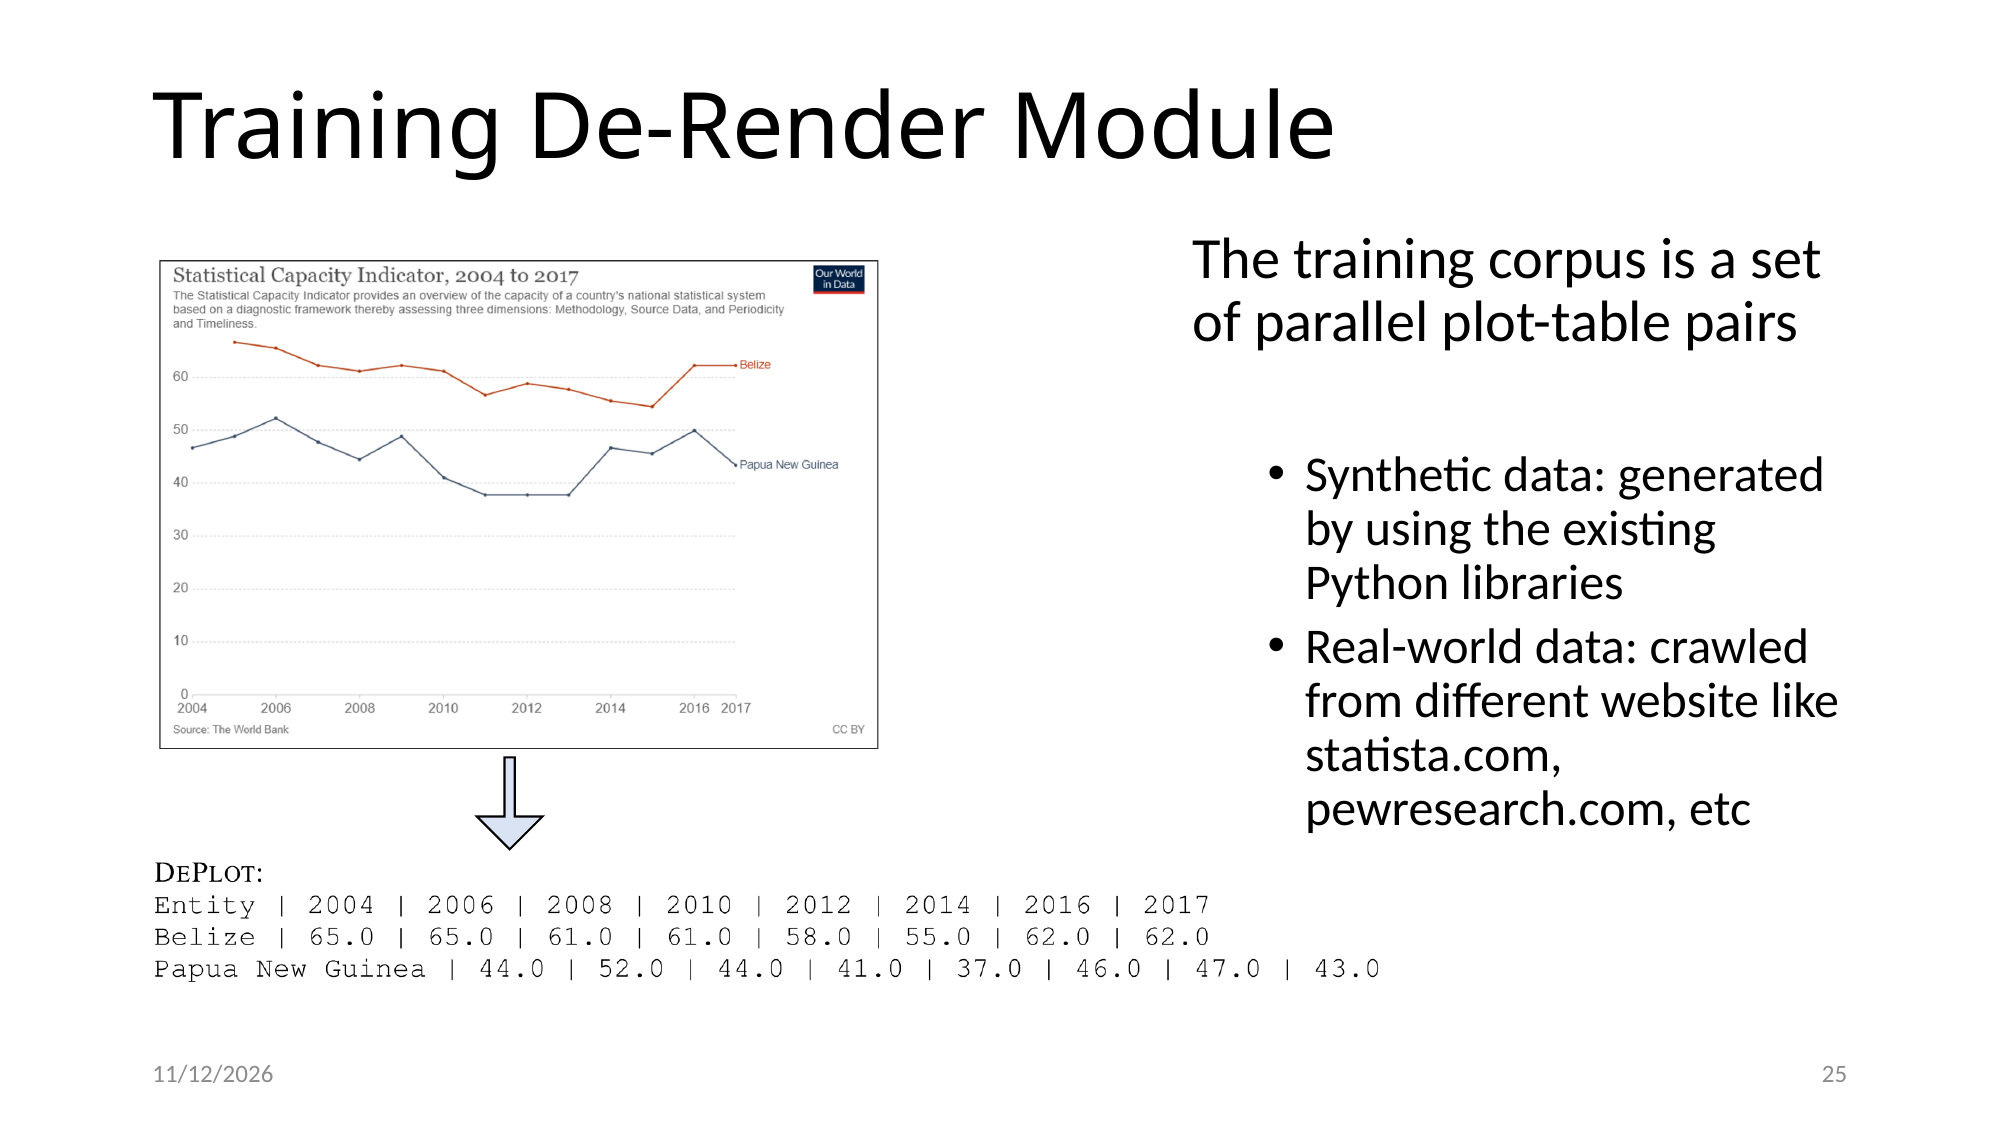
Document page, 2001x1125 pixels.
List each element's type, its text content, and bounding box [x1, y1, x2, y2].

slide_number 25 [1412, 1042, 1863, 1103]
picture [137, 242, 882, 758]
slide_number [137, 1042, 588, 1103]
title Training De-Render Module [137, 59, 1863, 199]
picture [137, 849, 1413, 1001]
text_box [474, 758, 545, 849]
list The training corpus is a set of parallel plot-table pairs Synthetic data: generated by using the existing Python libraries Real-world data: crawled from different website like statista.com, pewresearch.com, etc [1177, 220, 1863, 1014]
